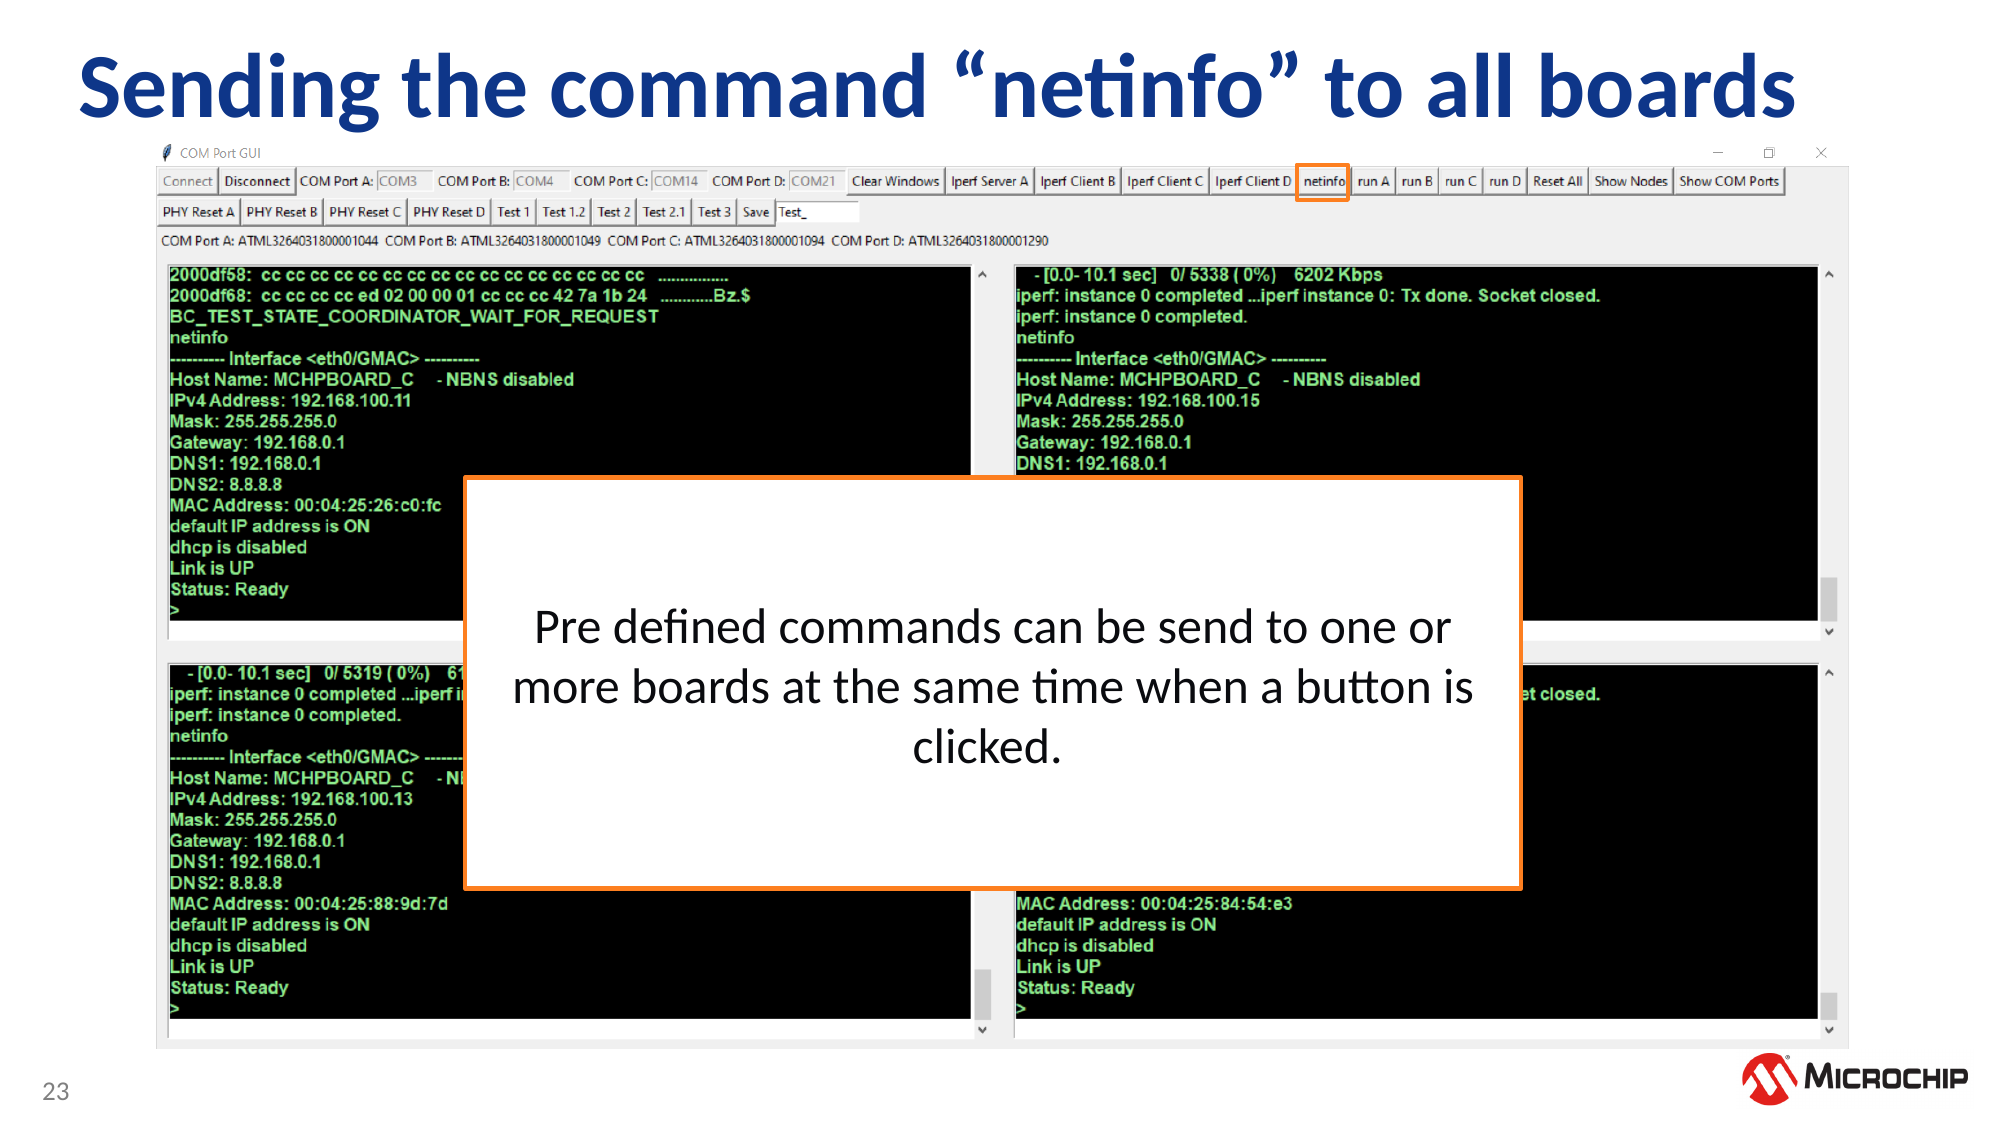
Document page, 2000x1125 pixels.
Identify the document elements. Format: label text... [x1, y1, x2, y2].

picture [155, 140, 1974, 1109]
title Sending the command “netinfo” to all boards [58, 15, 1929, 144]
